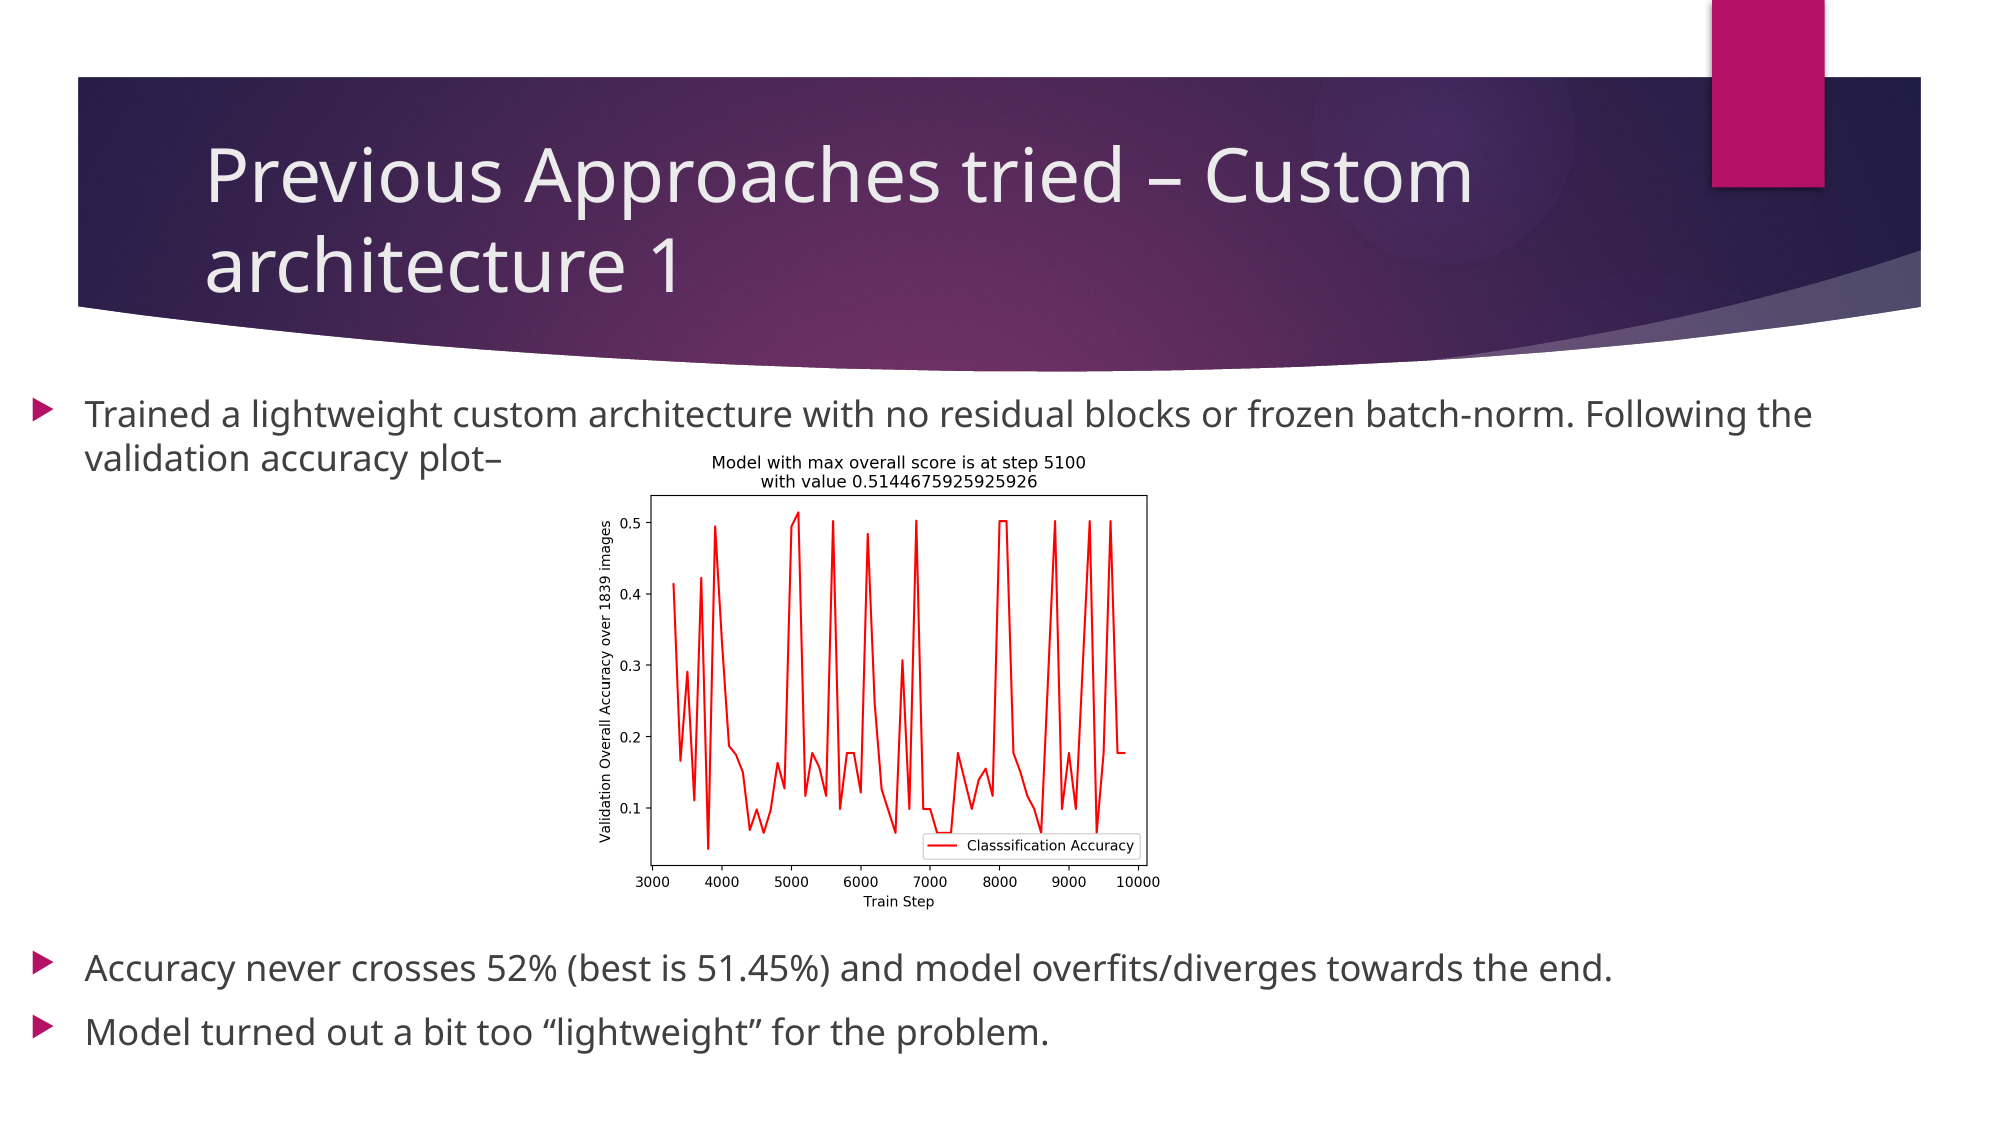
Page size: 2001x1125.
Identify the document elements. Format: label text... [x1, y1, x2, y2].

title Previous Approaches tried – Custom architecture 1 [189, 159, 1627, 276]
picture [588, 444, 1170, 919]
list Trained a lightweight custom architecture with no residual blocks or frozen batch-norm. Following the validation accuracy plot– Accuracy never crosses 52% (best is 51.45%) and model overfits/diverges towards the end. Model turned out a bit too “lightweight” for the problem. [15, 384, 1945, 1064]
